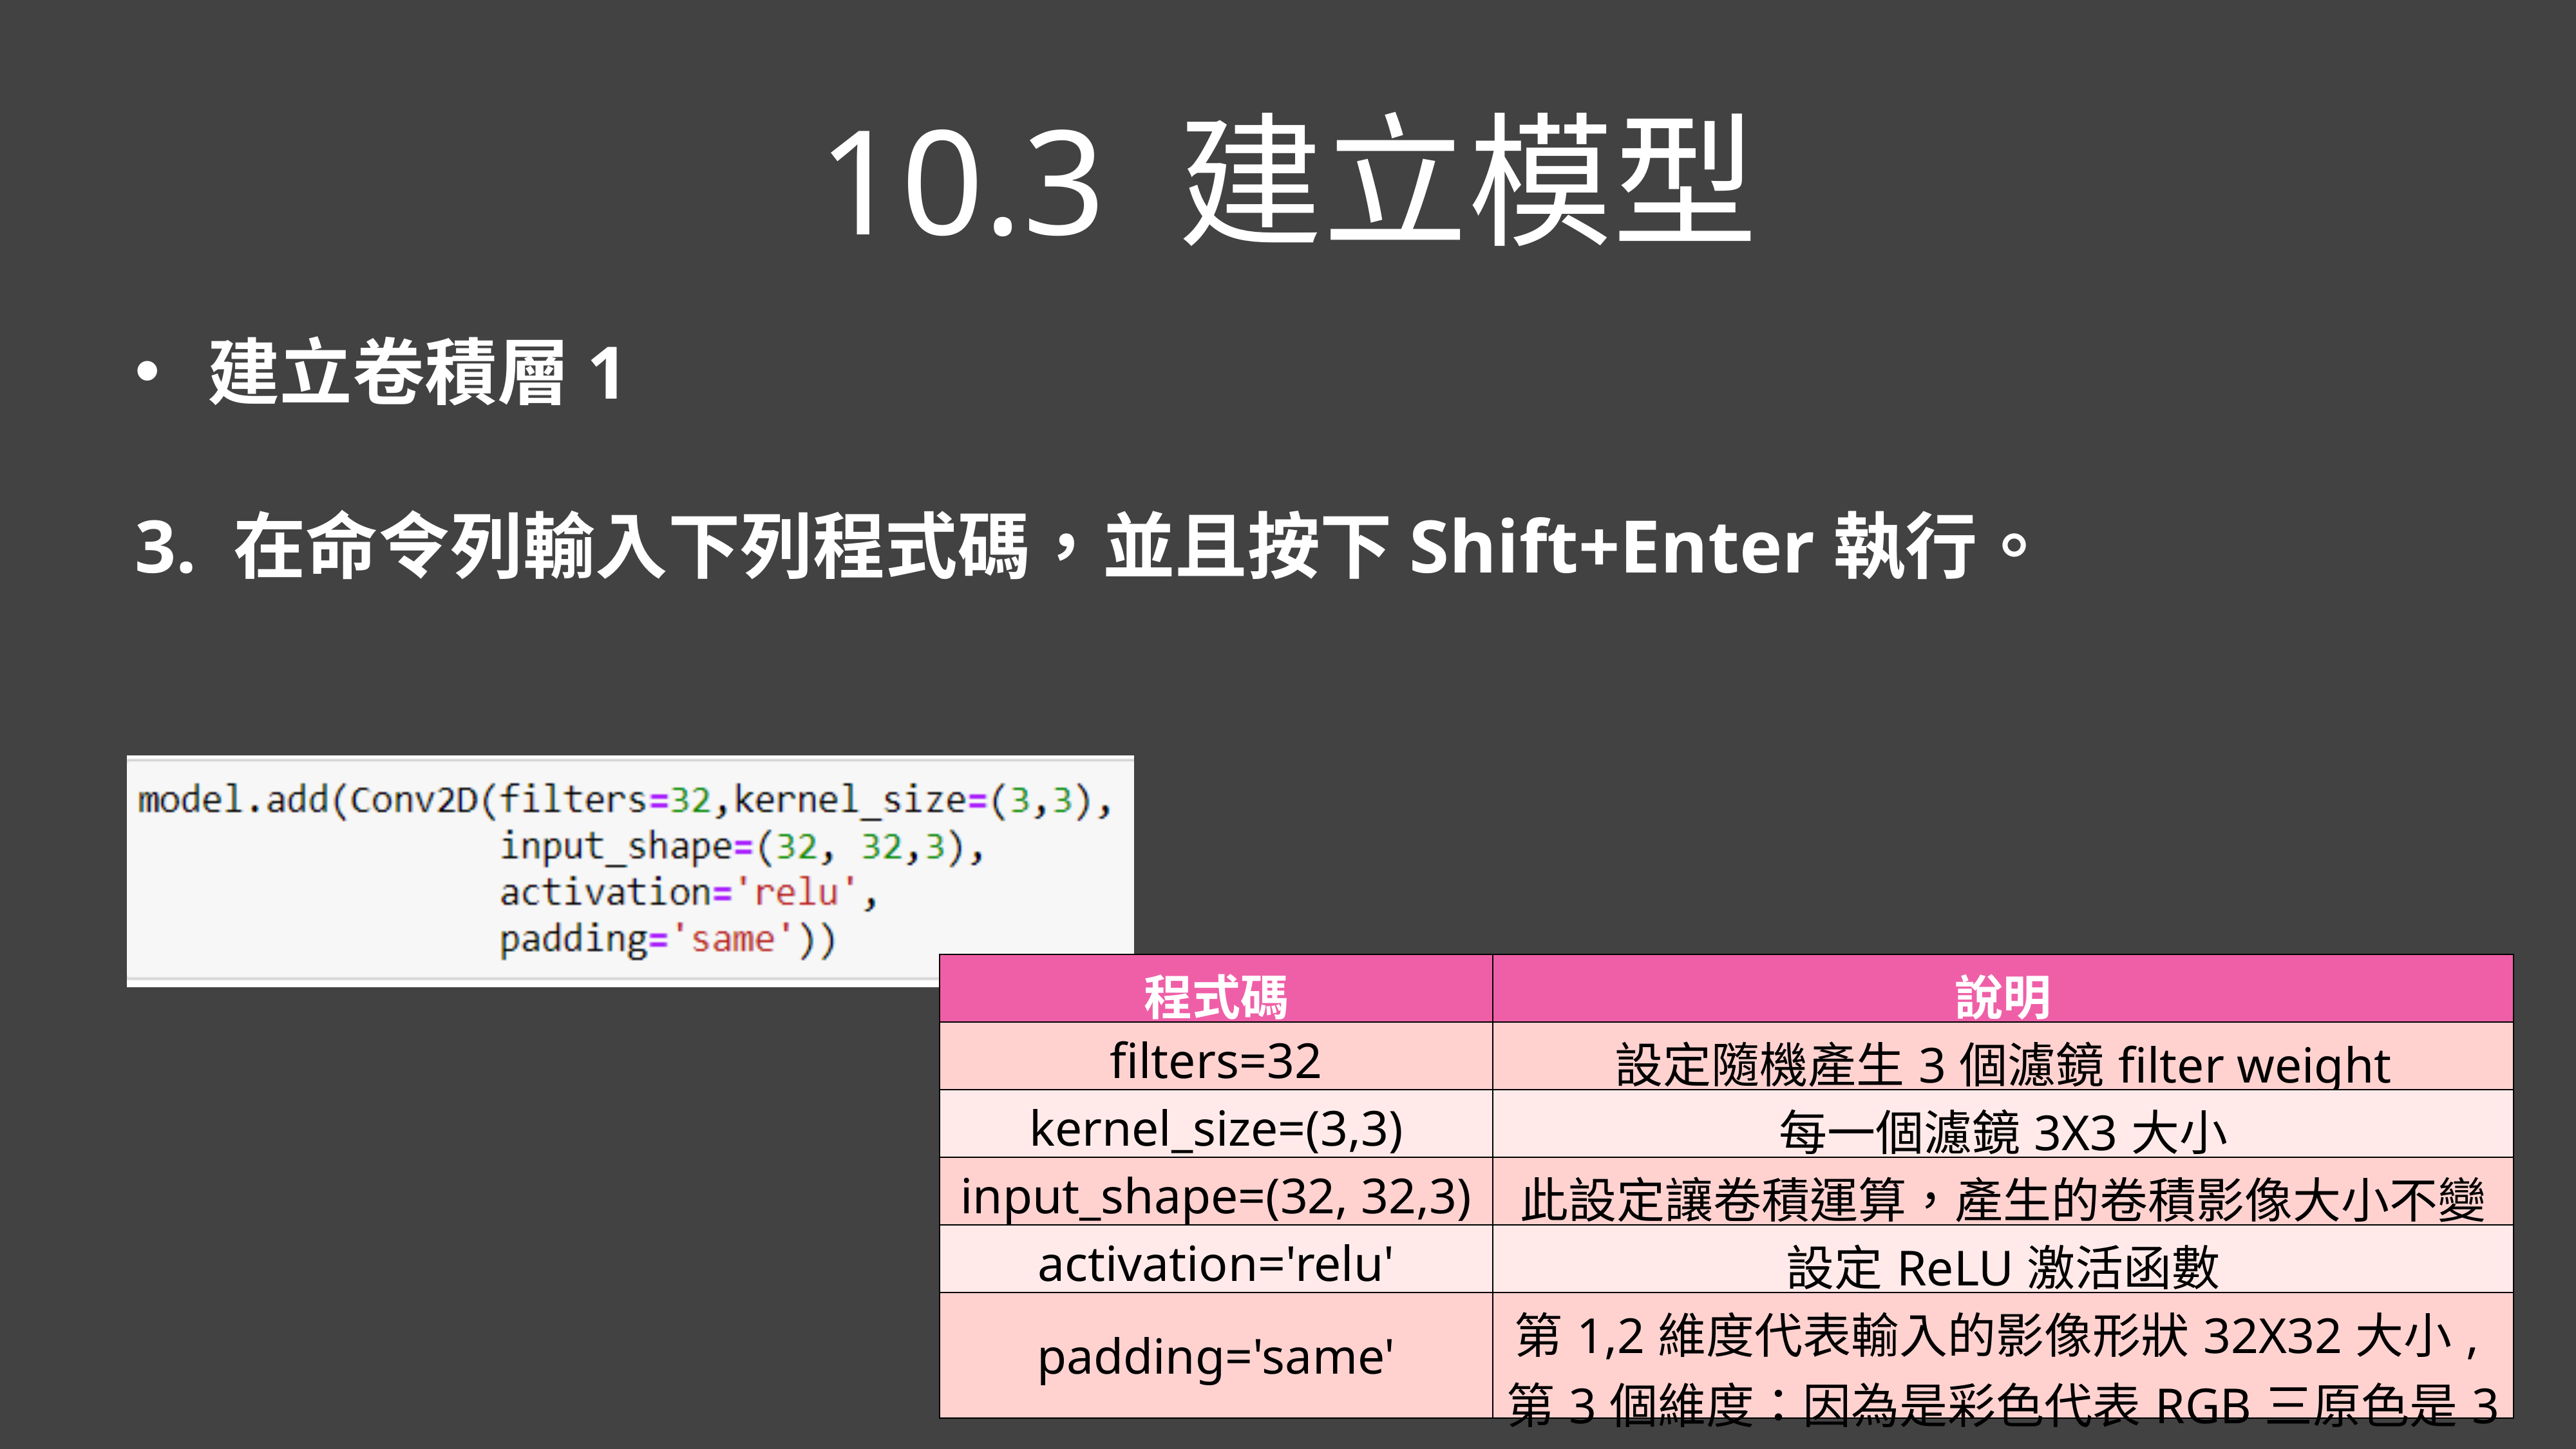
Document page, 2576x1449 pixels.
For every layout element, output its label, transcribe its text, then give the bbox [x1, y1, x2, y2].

table_cell 設定隨機產生3個濾鏡filter weight [1493, 1023, 2513, 1089]
table_cell 設定ReLU激活函數 [1493, 1226, 2513, 1292]
table_cell kernel_size=(3,3) [940, 1090, 1492, 1157]
table_header 說明 [1493, 955, 2513, 1021]
table_cell activation='relu' [940, 1226, 1492, 1292]
table_header 程式碼 [940, 955, 1492, 1021]
picture [127, 755, 1134, 988]
table_cell 第1,2維度代表輸入的影像形狀32X32大小,第3個維度：因為是彩色代表RGB三原色是3 [1493, 1293, 2513, 1417]
table_cell input_shape=(32, 32,3) [940, 1158, 1492, 1224]
table_cell 每一個濾鏡3X3大小 [1493, 1090, 2513, 1157]
title 10.3 建立模型 [127, 4, 2449, 350]
table_cell padding='same' [940, 1293, 1492, 1417]
table_cell 此設定讓卷積運算，產生的卷積影像大小不變 [1493, 1158, 2513, 1224]
table_cell filters=32 [940, 1023, 1492, 1089]
text_box 建立卷積層1 3. 在命令列輸入下列程式碼，並且按下Shift+Enter執行。 [127, 319, 2079, 595]
